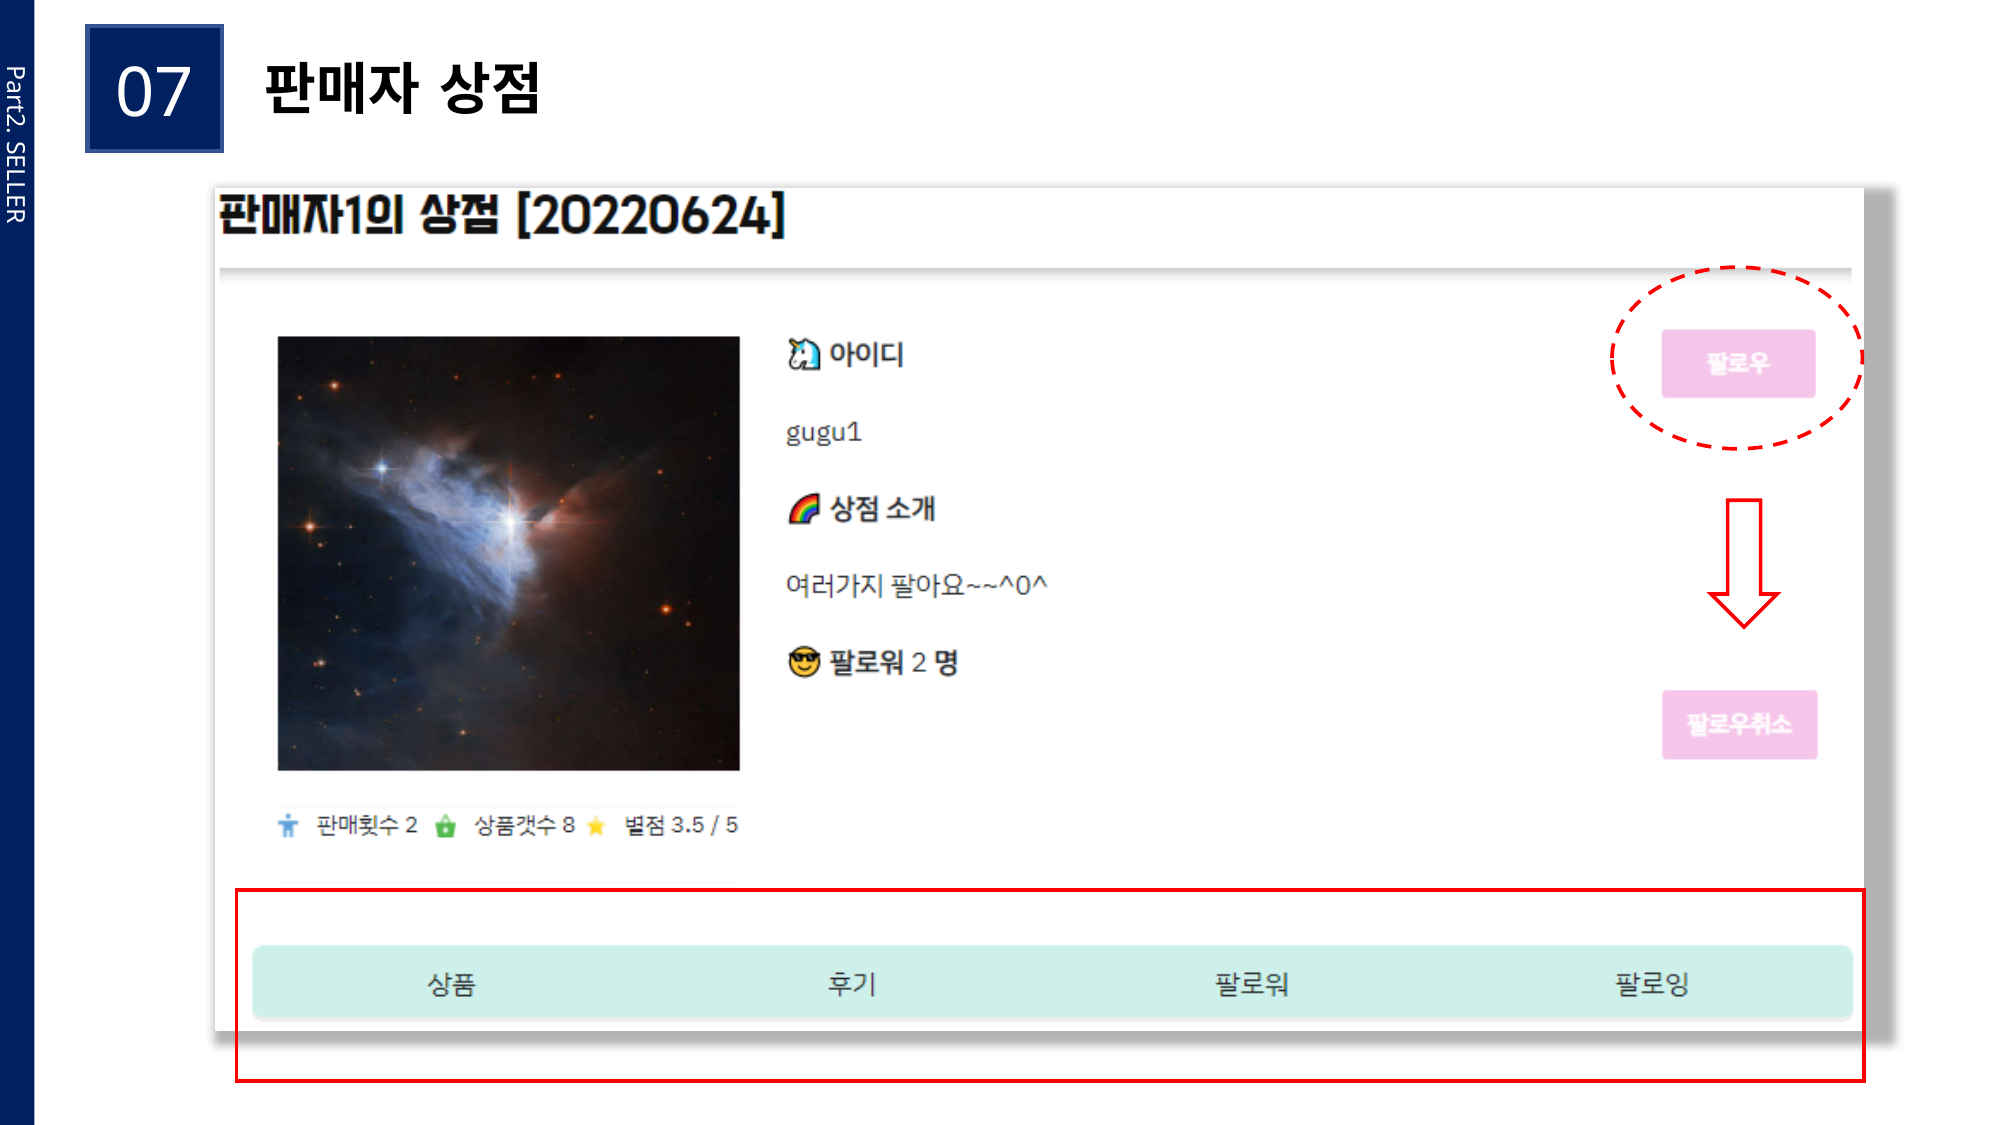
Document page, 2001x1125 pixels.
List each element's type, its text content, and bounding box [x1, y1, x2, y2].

text_box Part2. SELLER [0, 0, 40, 290]
text_box [0, 290, 36, 1125]
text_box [214, 188, 1865, 1082]
text_box 판매자 상점 [249, 20, 1220, 163]
text_box 07 [85, 24, 224, 153]
